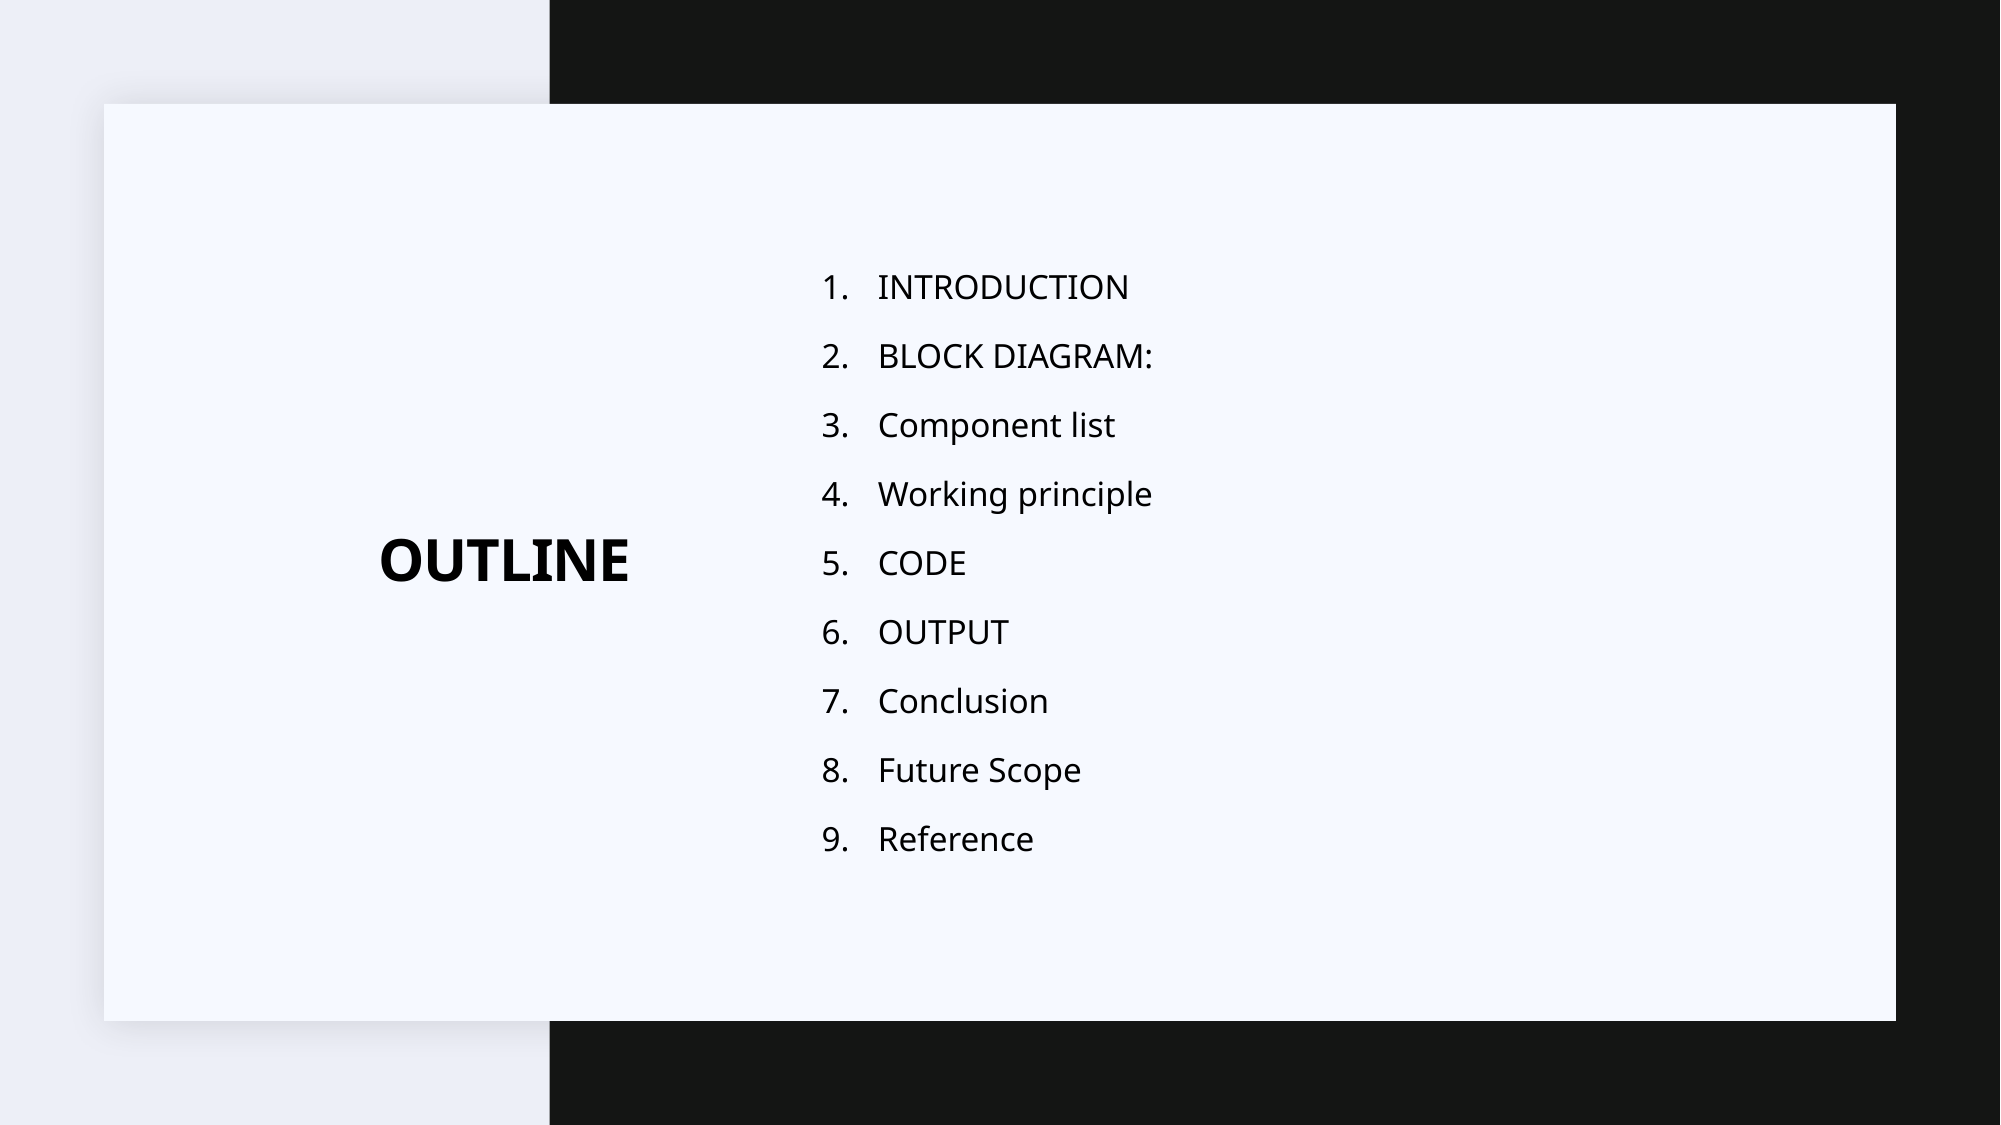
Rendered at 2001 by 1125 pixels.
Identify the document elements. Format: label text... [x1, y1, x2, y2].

title OUTLINE [104, 514, 821, 611]
list INTRODUCTION BLOCK DIAGRAM: Component list Working principle CODE OUTPUT Conclusion Future Scope Reference [821, 103, 1896, 1021]
